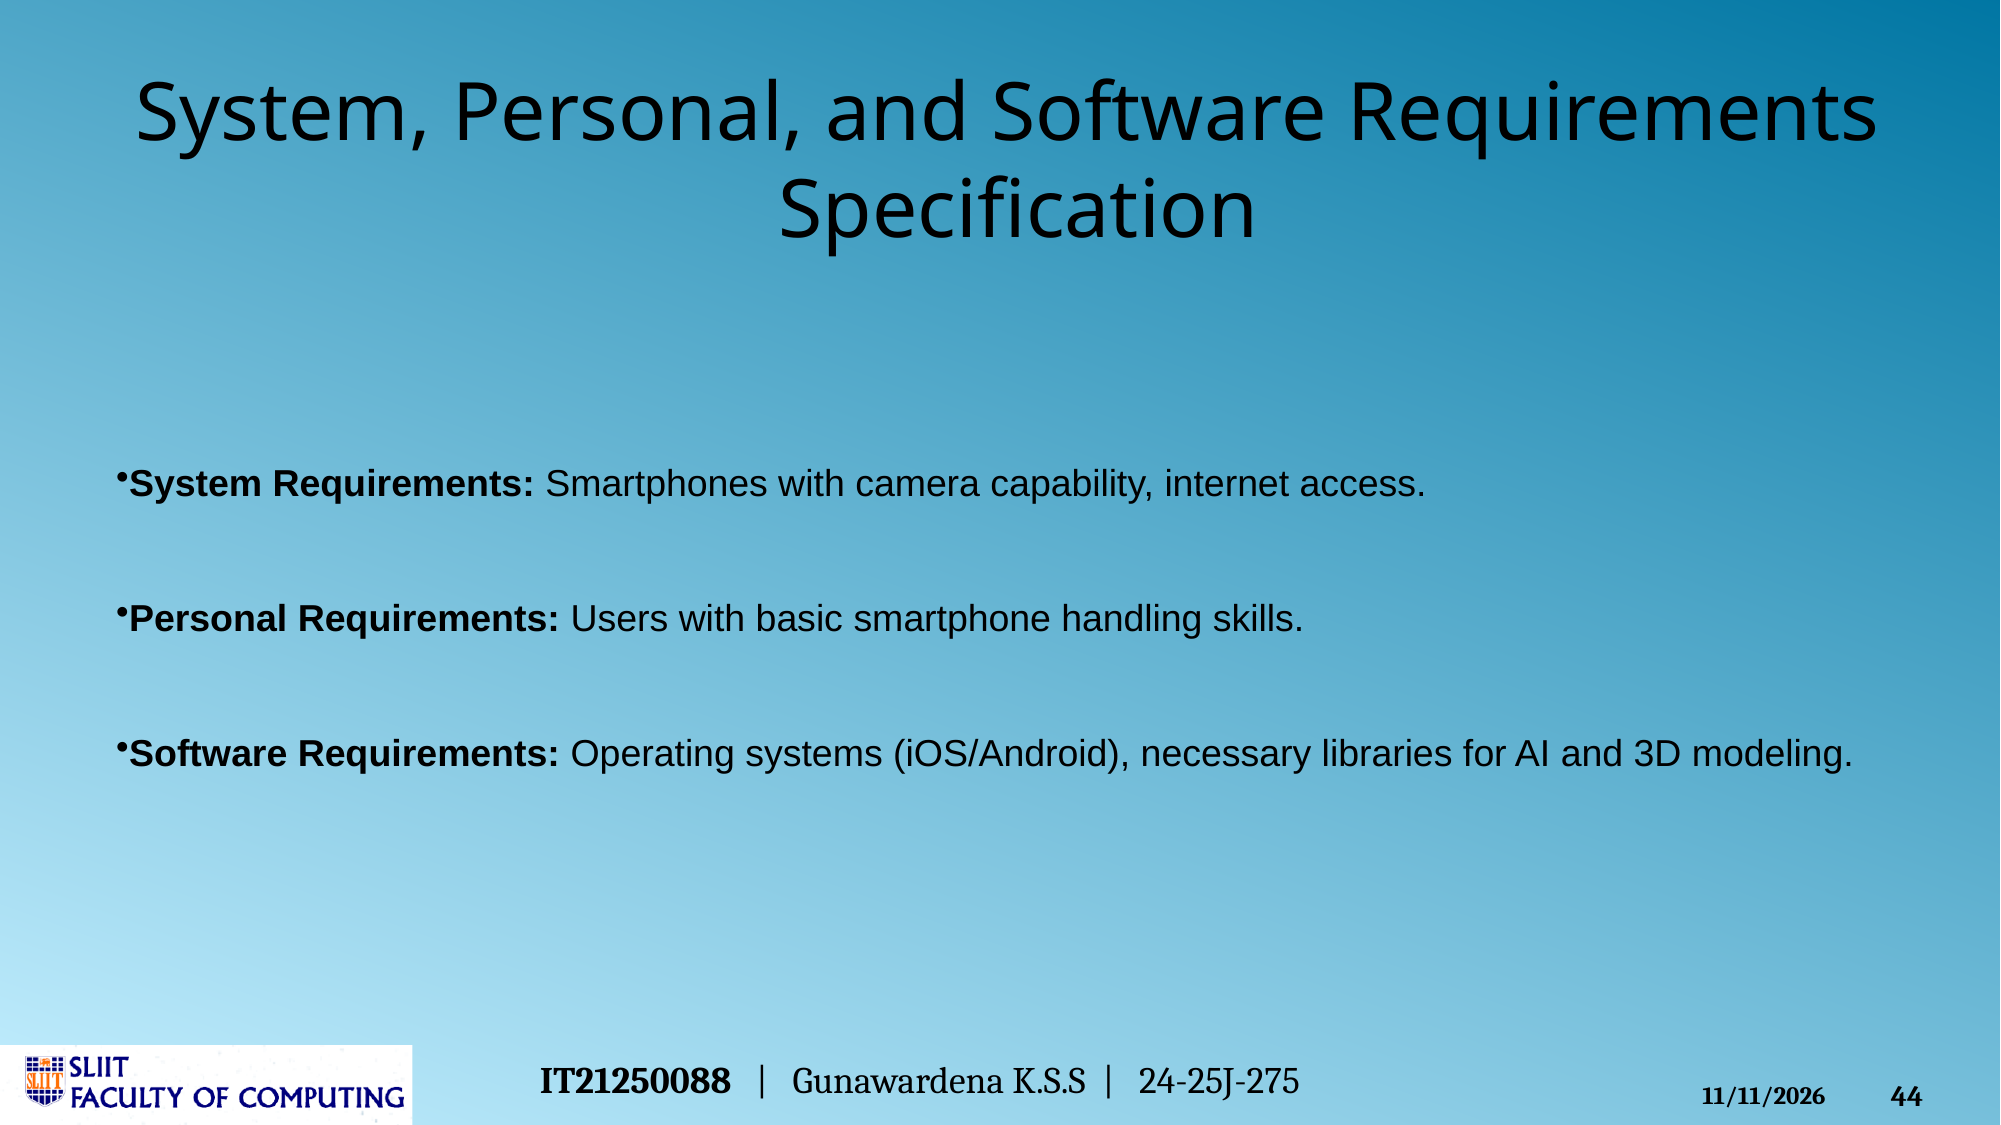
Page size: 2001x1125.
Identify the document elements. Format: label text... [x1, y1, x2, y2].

picture [0, 1045, 413, 1125]
title System, Personal, and Software Requirements Specification [50, 50, 1967, 263]
text_box IT21250088 | Gunawardena K.S.S | 24-25J-275 [523, 1046, 1645, 1110]
list System Requirements: Smartphones with camera capability, internet access. Personal Requirements: Users with basic smartphone handling skills. Software Requirements: Operating systems (iOS/Android), necessary libraries for AI and 3D modeling. [101, 290, 1899, 943]
